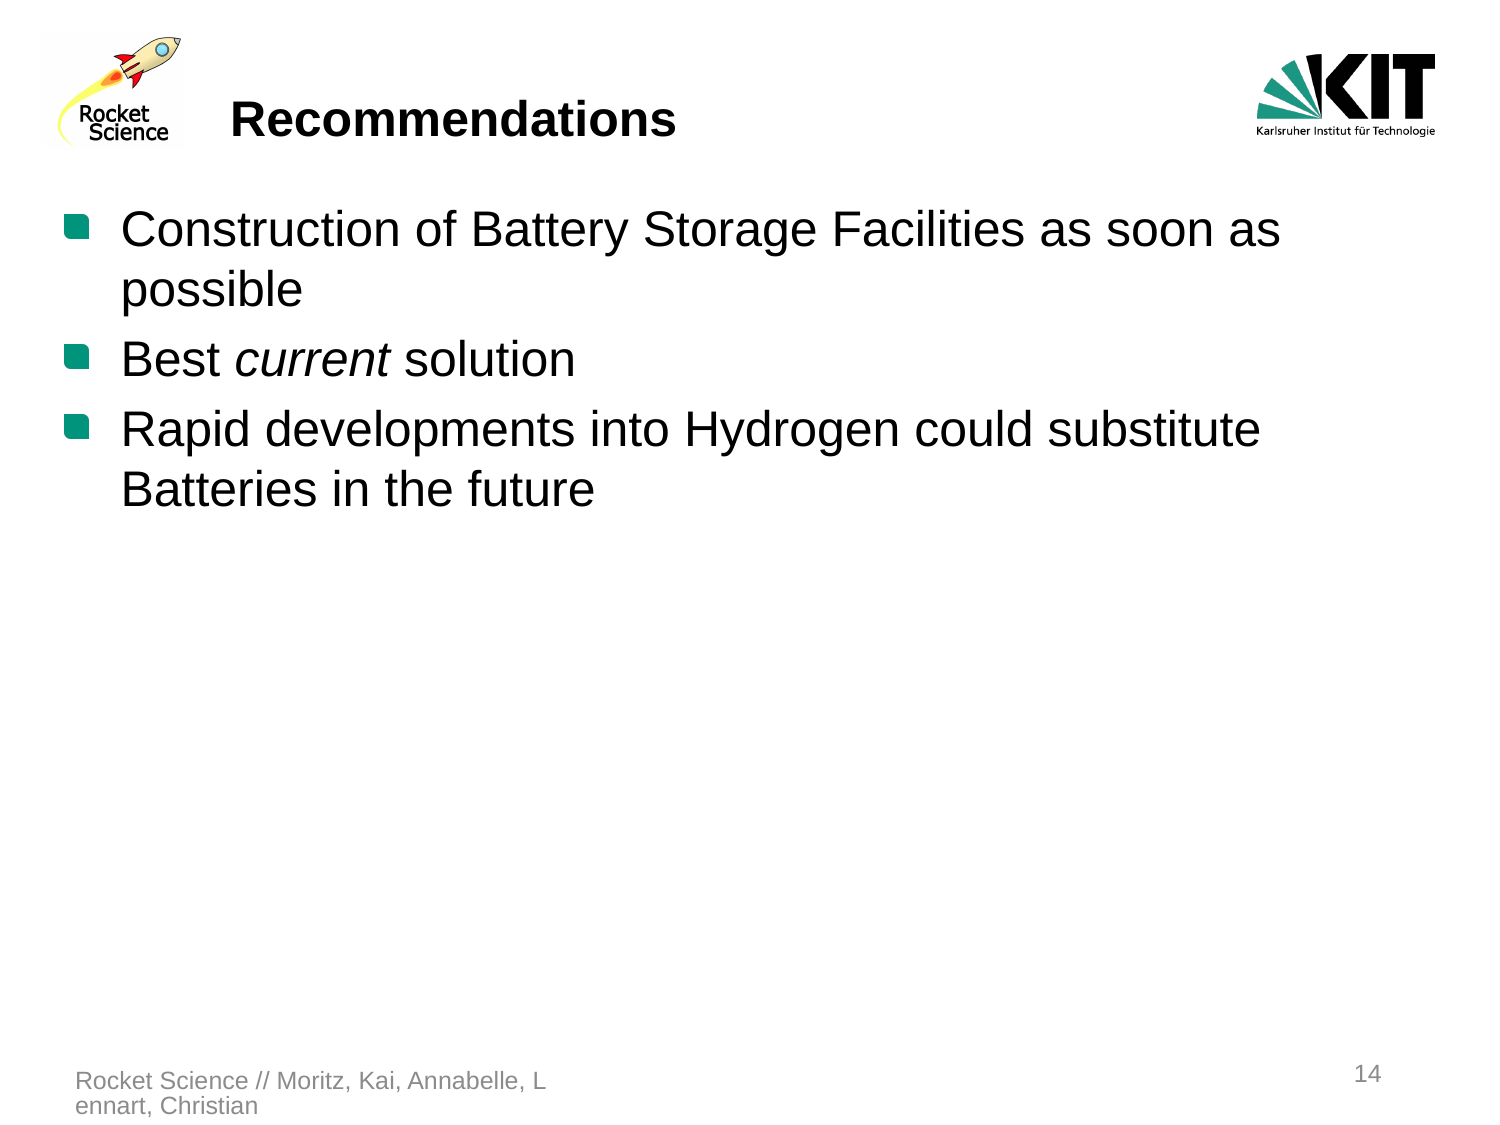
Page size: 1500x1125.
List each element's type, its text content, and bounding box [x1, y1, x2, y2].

picture [1257, 54, 1435, 137]
picture [64, 214, 89, 239]
title Recommendations [230, 54, 1198, 147]
list Construction of Battery Storage Facilities as soon as possible Best current solution Rapid developments into Hydrogen could substitute Batteries in the future [64, 196, 1436, 1000]
picture [41, 30, 184, 150]
picture [64, 344, 89, 369]
slide_number 14 [1059, 1042, 1397, 1103]
footer Rocket Science // Moritz, Kai, Annabelle, Lennart, Christian [60, 1049, 567, 1110]
picture [64, 414, 89, 439]
